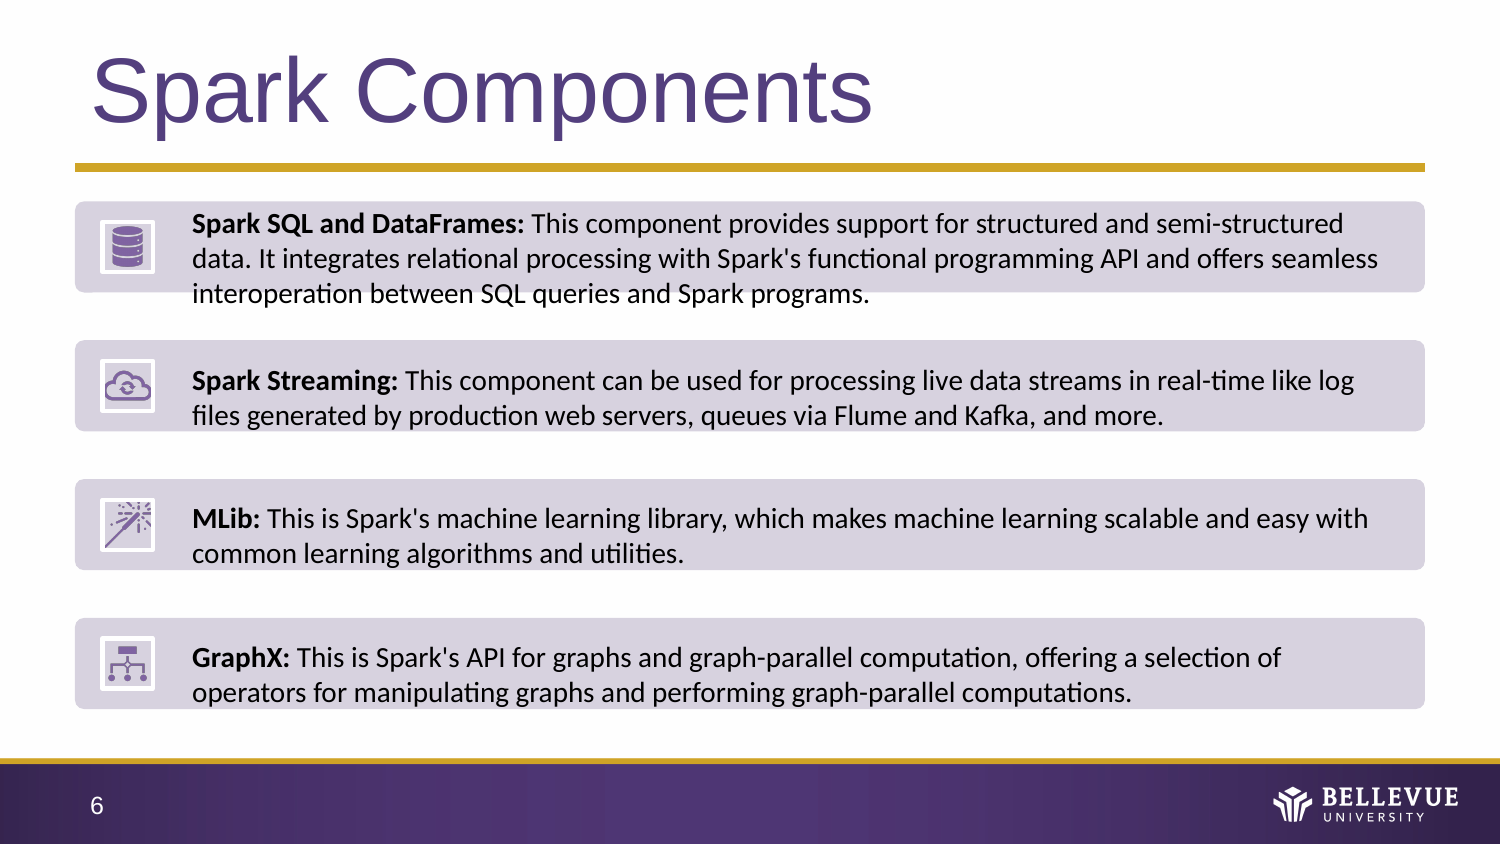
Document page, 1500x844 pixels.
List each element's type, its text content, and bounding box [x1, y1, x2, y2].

picture [0, 0, 1500, 844]
title Spark Components [75, 30, 1425, 150]
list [74, 200, 1426, 730]
